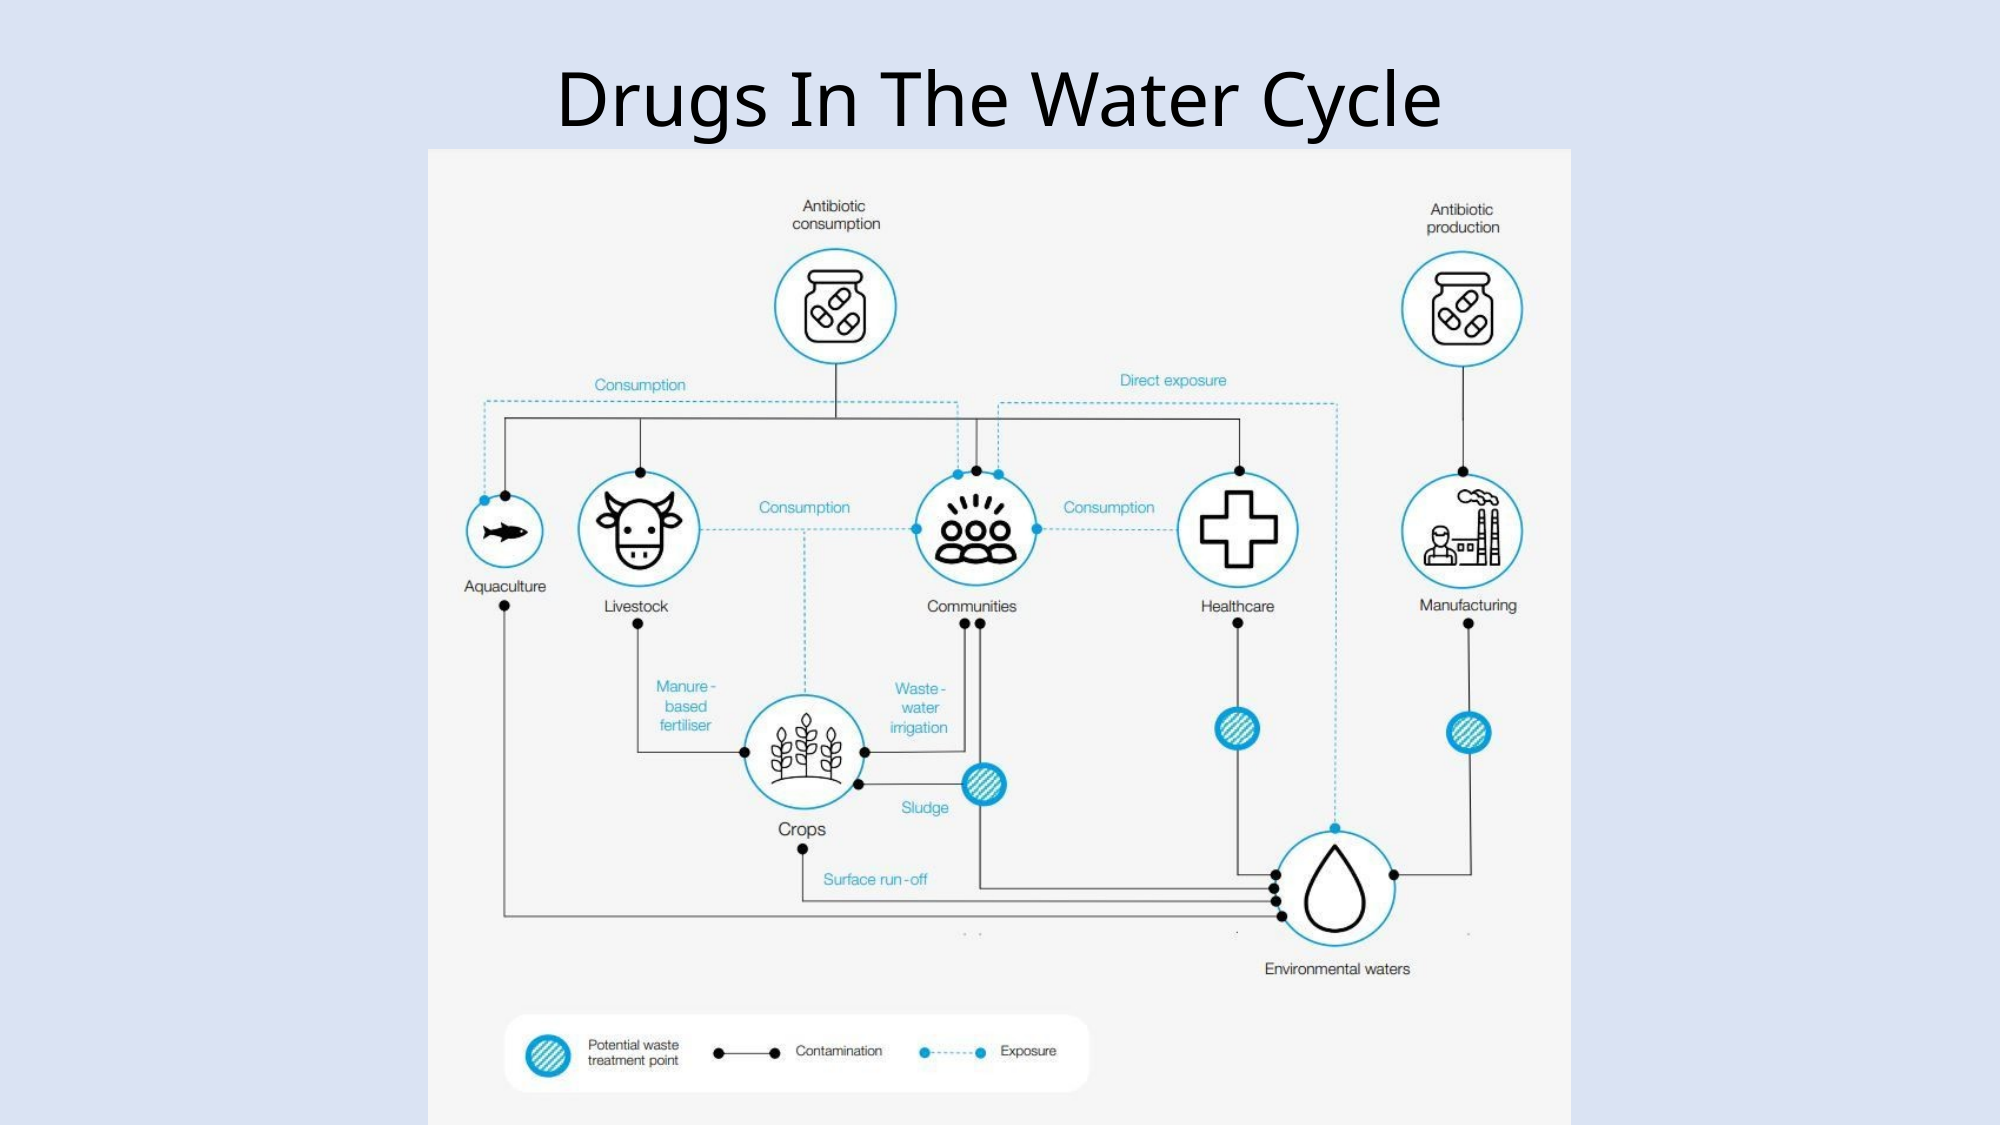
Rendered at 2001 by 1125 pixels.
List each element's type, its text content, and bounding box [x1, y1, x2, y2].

text_box Drugs In The Water Cycle [541, 43, 1459, 149]
picture [428, 149, 1571, 1125]
